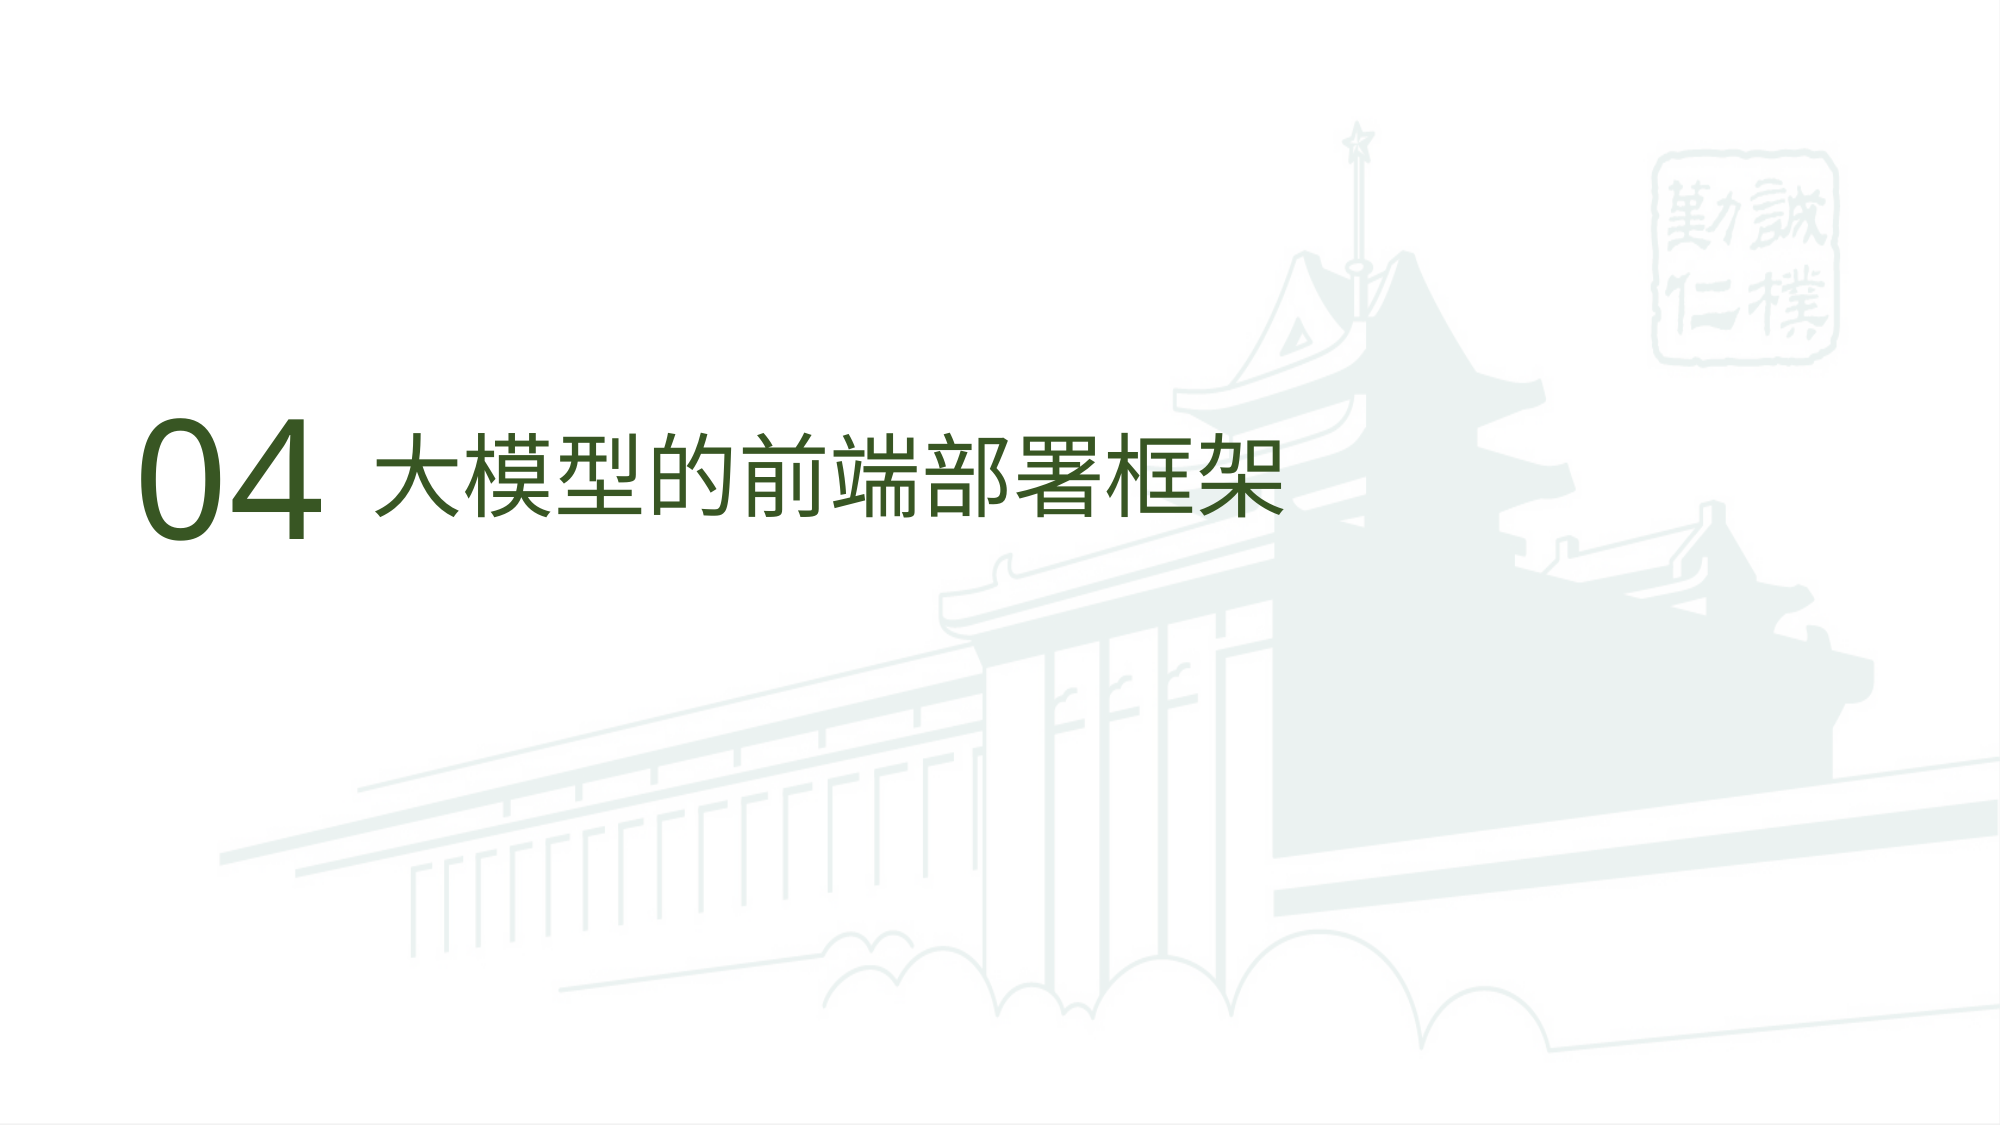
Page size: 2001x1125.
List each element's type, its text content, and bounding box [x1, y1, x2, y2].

text_box 04 [102, 365, 357, 581]
text_box 大模型的前端部署框架 [356, 410, 1361, 536]
